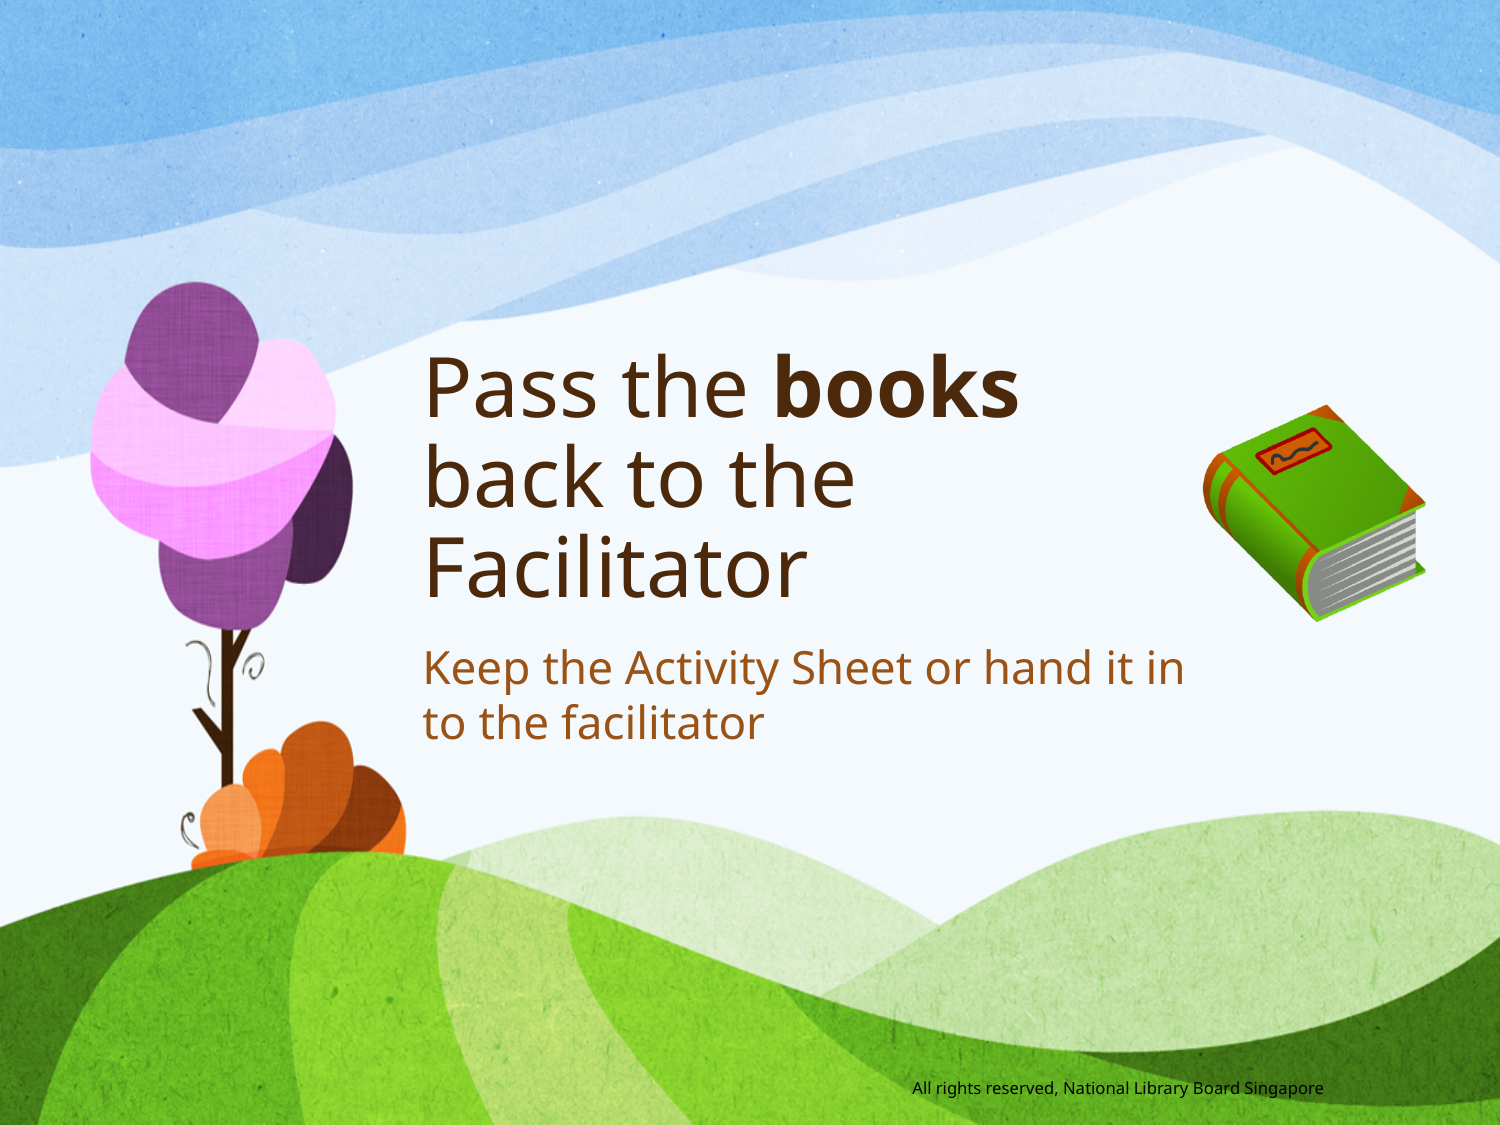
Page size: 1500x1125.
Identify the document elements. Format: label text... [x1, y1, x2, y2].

list Keep the Activity Sheet or hand it in to the facilitator [407, 630, 1247, 781]
text_box All rights reserved, National Library Board Singapore [897, 1070, 1500, 1106]
picture [0, 0, 1500, 1125]
title Pass the books back to the Facilitator [407, 337, 1223, 624]
